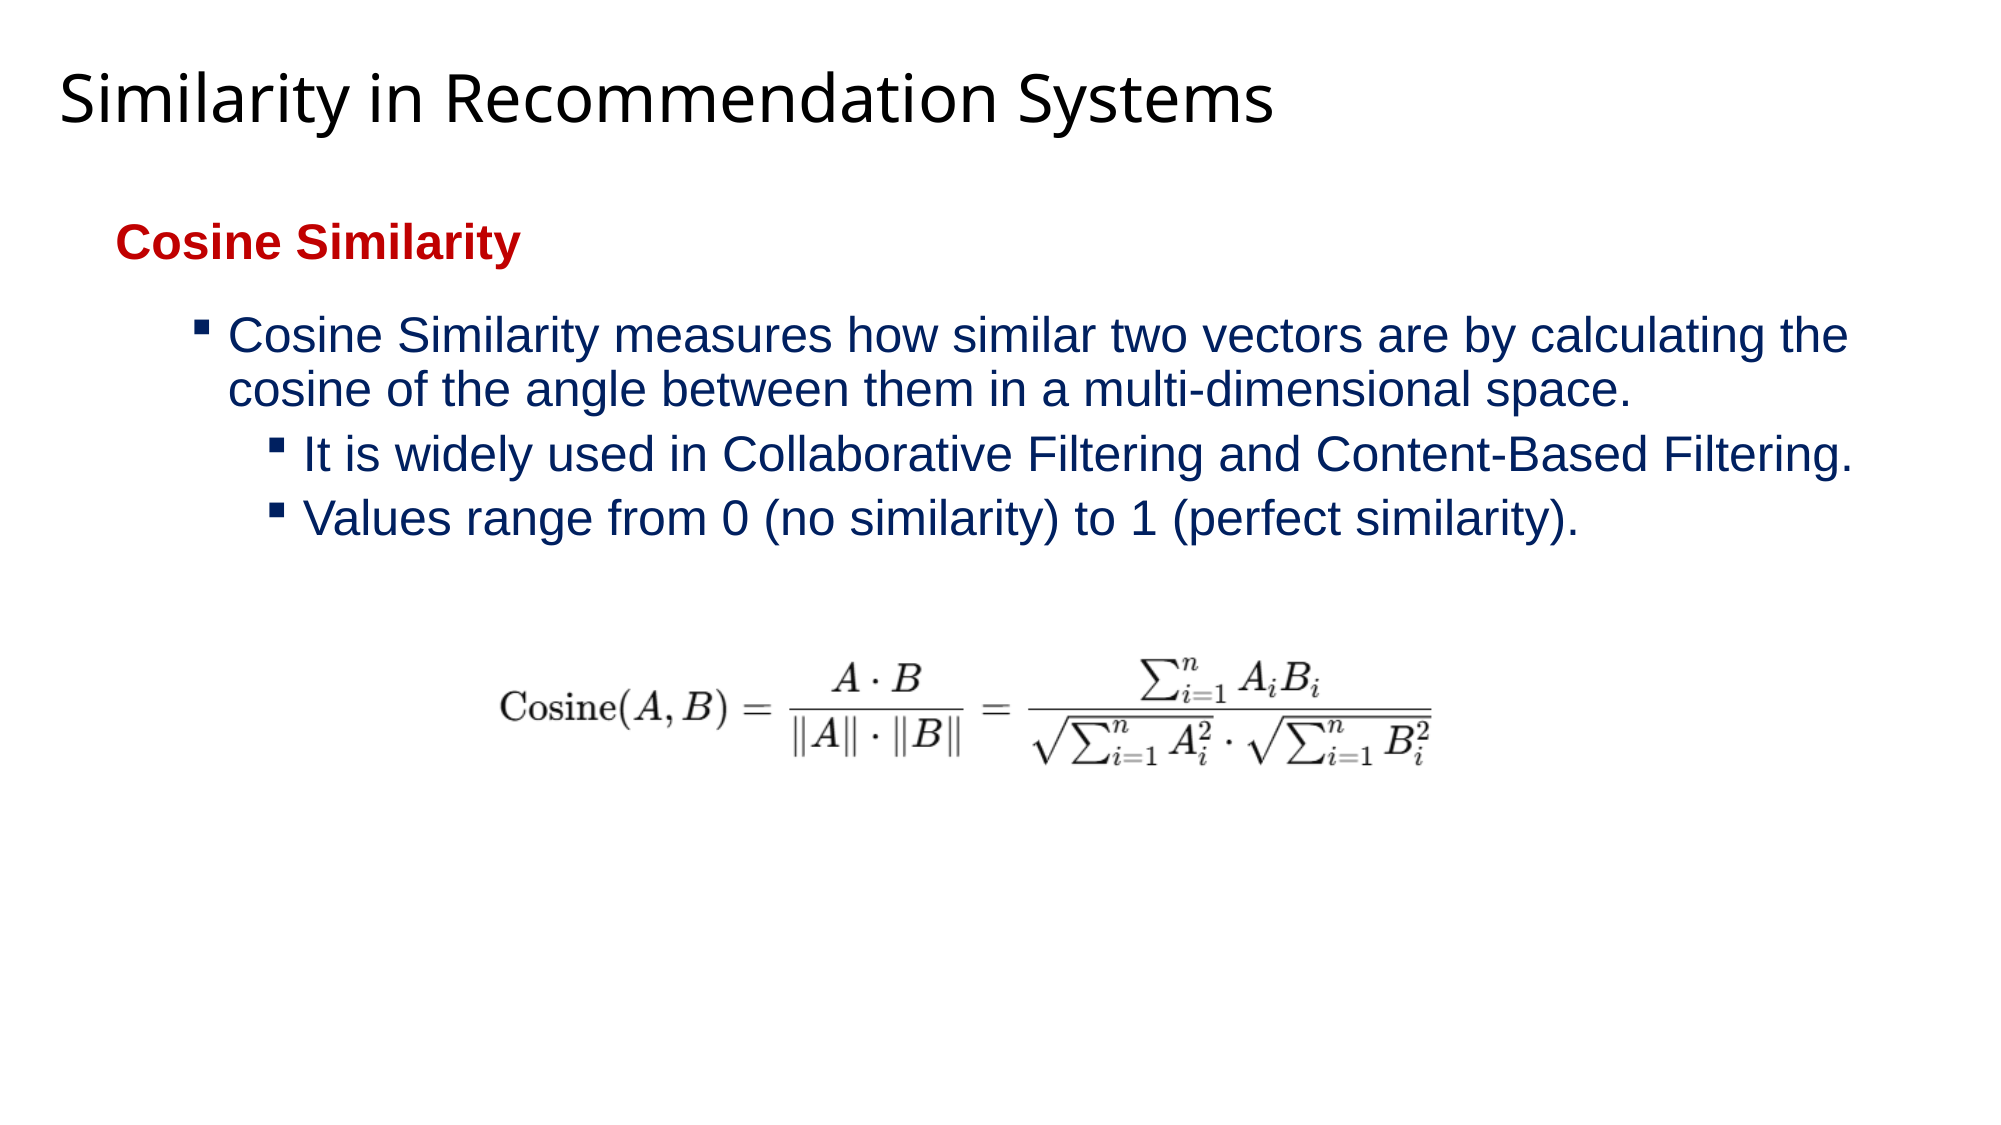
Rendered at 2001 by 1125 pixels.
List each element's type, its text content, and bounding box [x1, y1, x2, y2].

list Cosine Similarity Cosine Similarity measures how similar two vectors are by calculating the cosine of the angle between them in a multi-dimensional space. It is widely used in Collaborative Filtering and Content-Based Filtering. Values range from 0 (no similarity) to 1 (perfect similarity). [100, 201, 1967, 1050]
picture [479, 654, 1493, 805]
title Similarity in Recommendation Systems [44, 27, 1947, 175]
